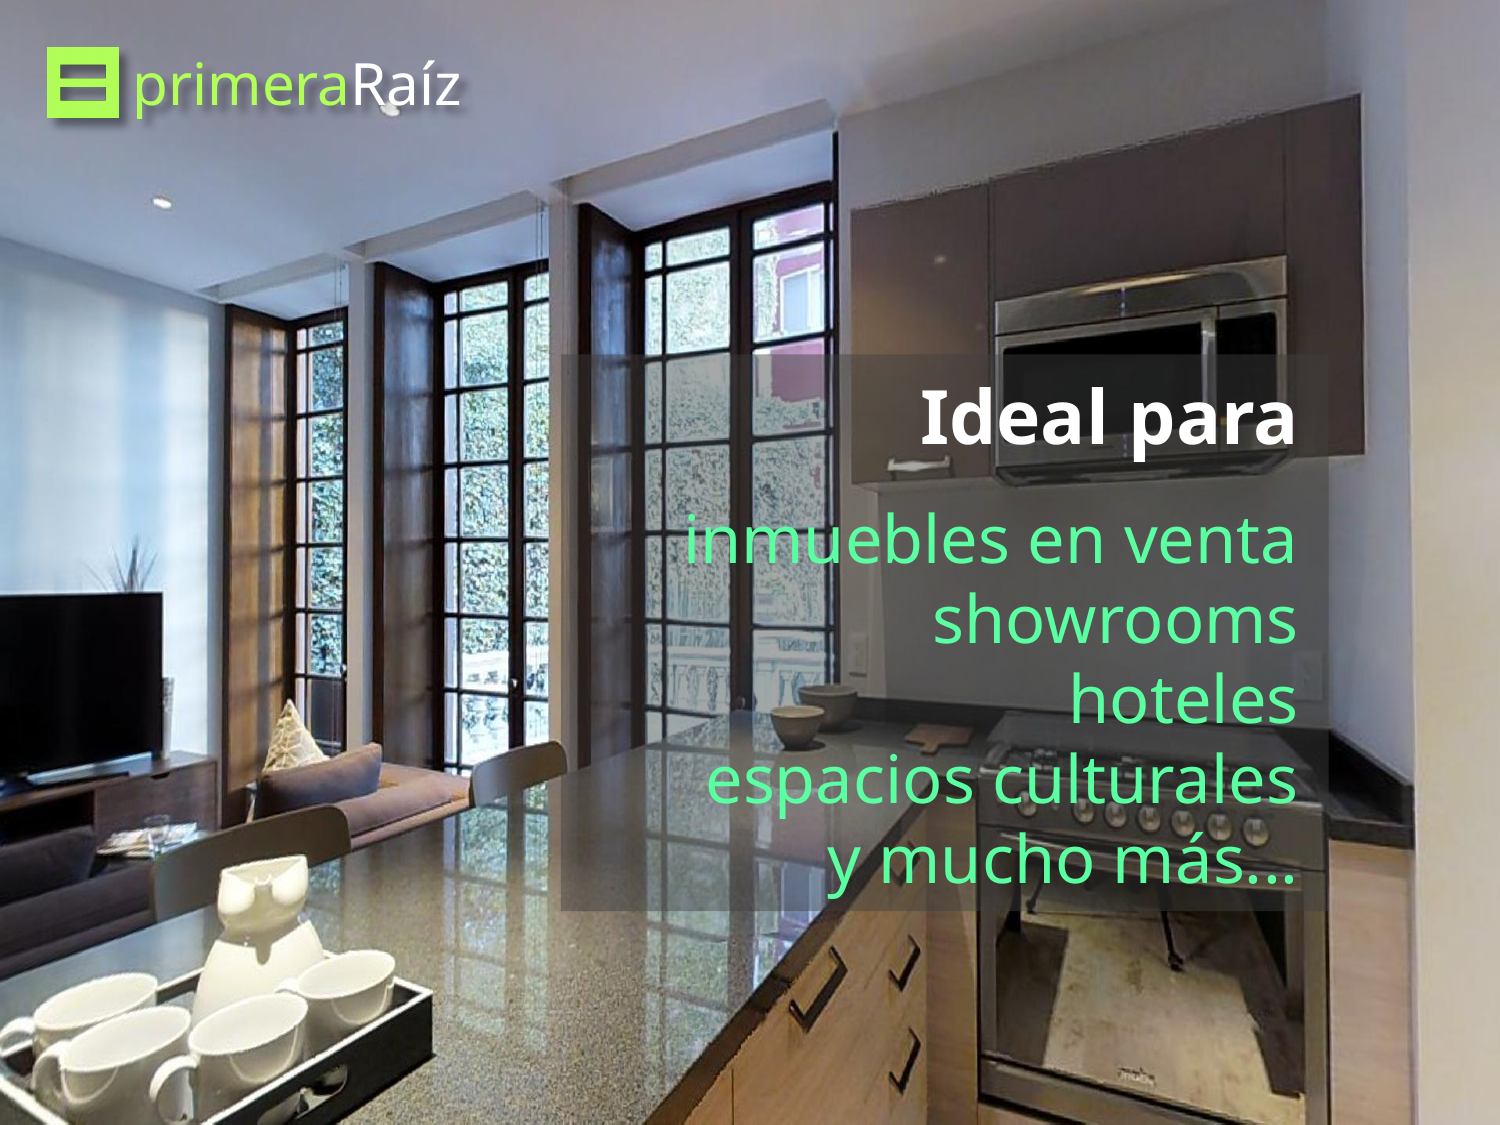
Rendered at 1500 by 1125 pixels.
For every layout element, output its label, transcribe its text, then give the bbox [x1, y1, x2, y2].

picture [0, 0, 1500, 1125]
text_box Ideal para inmuebles en venta showrooms hoteles espacios culturales y mucho más... [560, 354, 1329, 912]
text_box primeraRaíz [118, 39, 622, 125]
